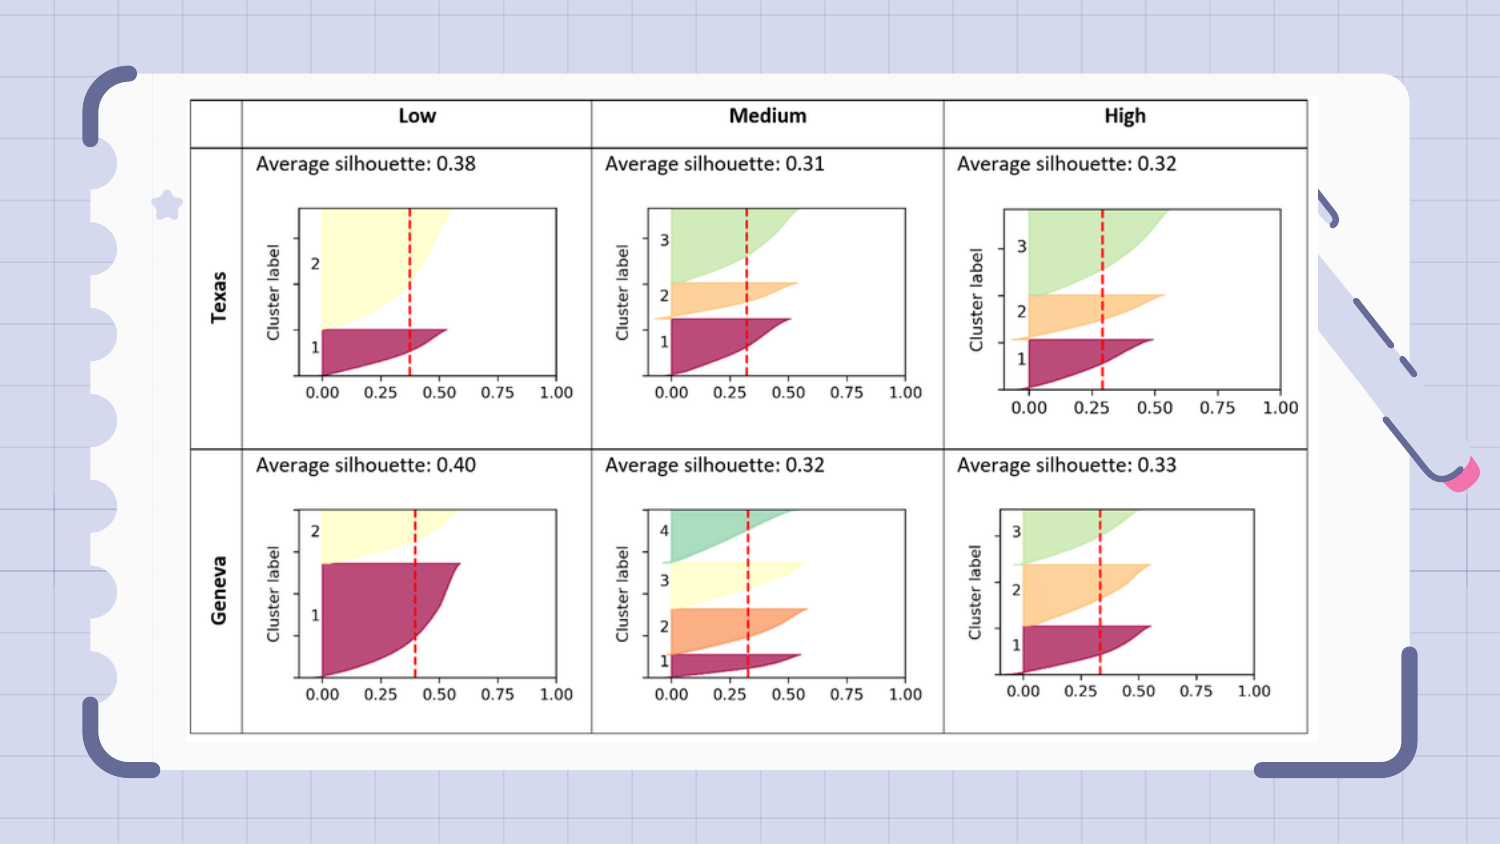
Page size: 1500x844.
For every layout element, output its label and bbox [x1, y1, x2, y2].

text_box [151, 189, 181, 220]
picture [186, 96, 1318, 742]
text_box [1217, 86, 1429, 525]
